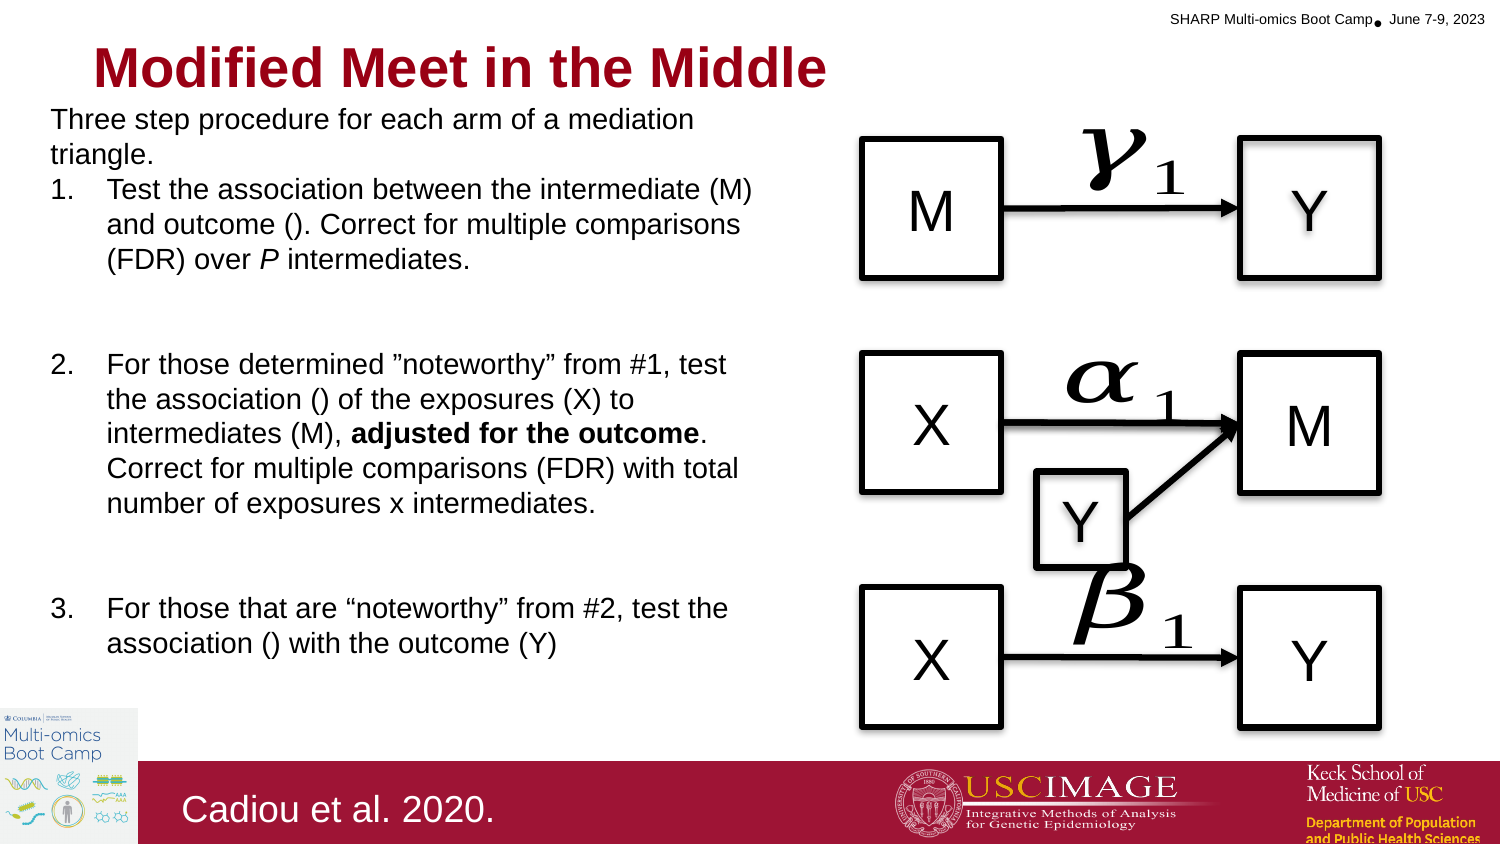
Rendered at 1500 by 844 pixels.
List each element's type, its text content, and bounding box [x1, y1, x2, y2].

text_box X [861, 586, 1002, 727]
text_box Y [1239, 137, 1380, 278]
text_box Cadiou et al. 2020. [166, 777, 511, 838]
text_box M [1239, 353, 1380, 494]
picture [883, 759, 1285, 844]
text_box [1125, 422, 1241, 520]
text_box X [861, 352, 1002, 493]
text_box M [861, 138, 1002, 279]
picture [0, 708, 138, 844]
text_box Y [1239, 587, 1380, 728]
text_box Y [1036, 471, 1126, 568]
text_box Modified Meet in the Middle [78, 23, 1392, 130]
